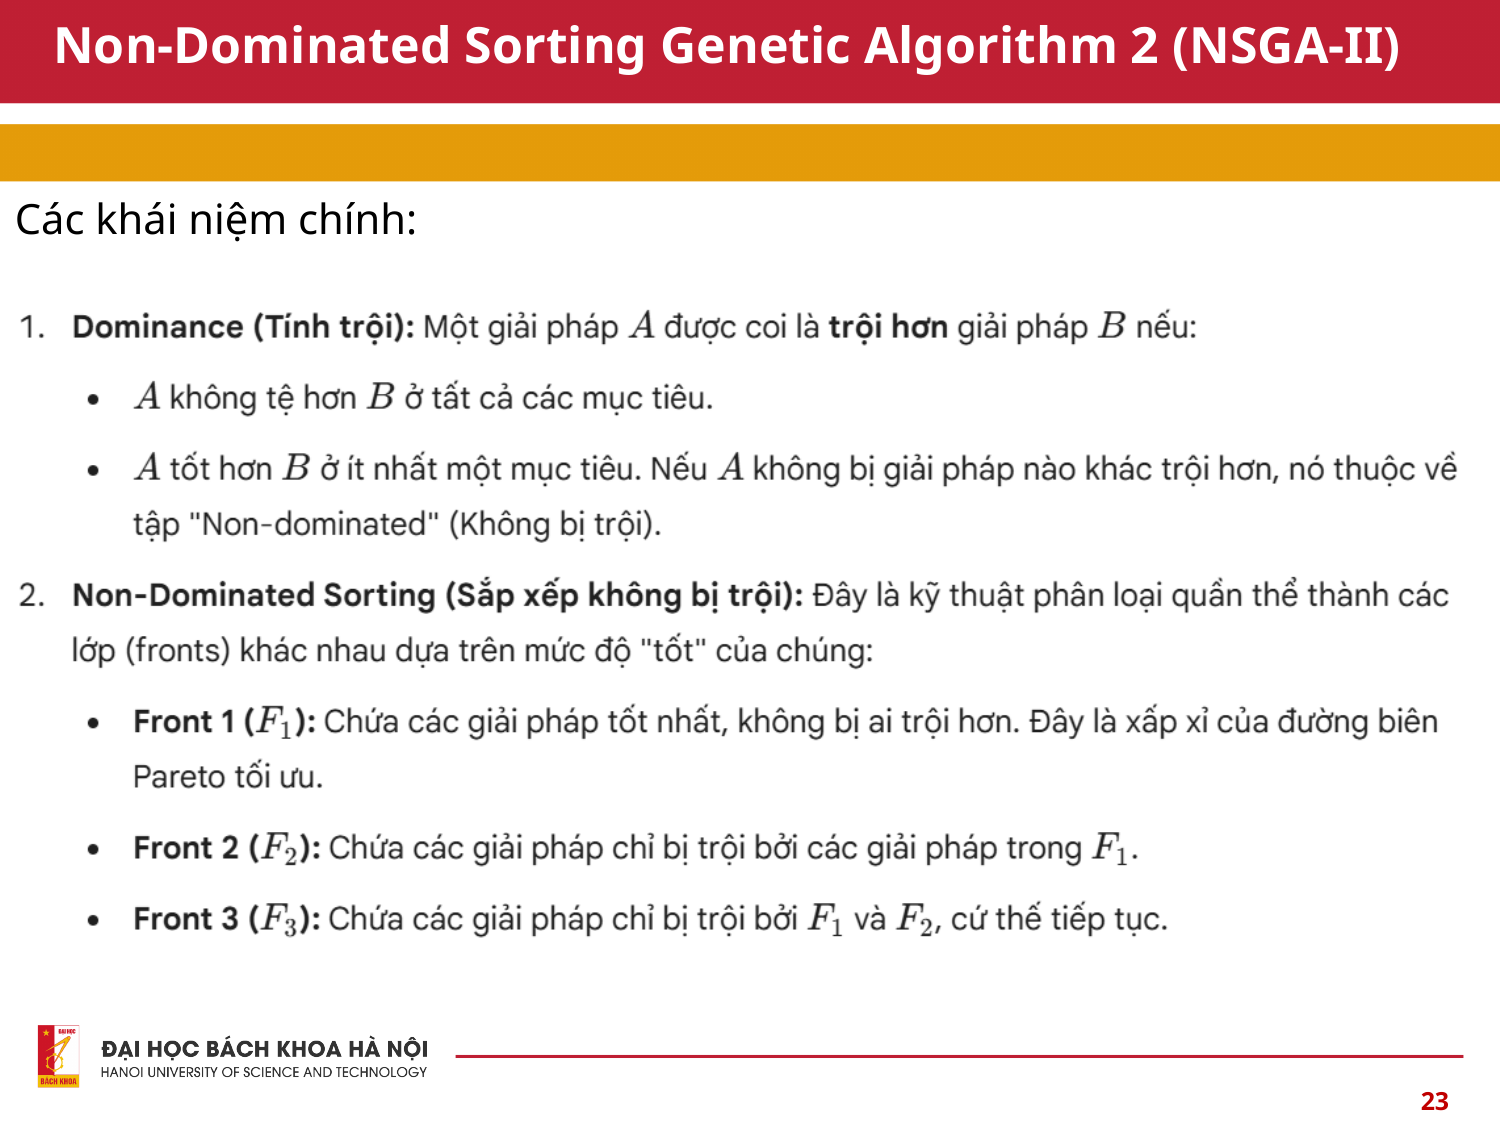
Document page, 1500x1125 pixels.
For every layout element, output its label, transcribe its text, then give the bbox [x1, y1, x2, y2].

slide_number 23 [1126, 1078, 1464, 1125]
picture [0, 0, 1500, 1125]
list Các khái niệm chính: [0, 190, 1414, 293]
title Non-Dominated Sorting Genetic Algorithm 2 (NSGA-II) [38, 12, 1462, 87]
